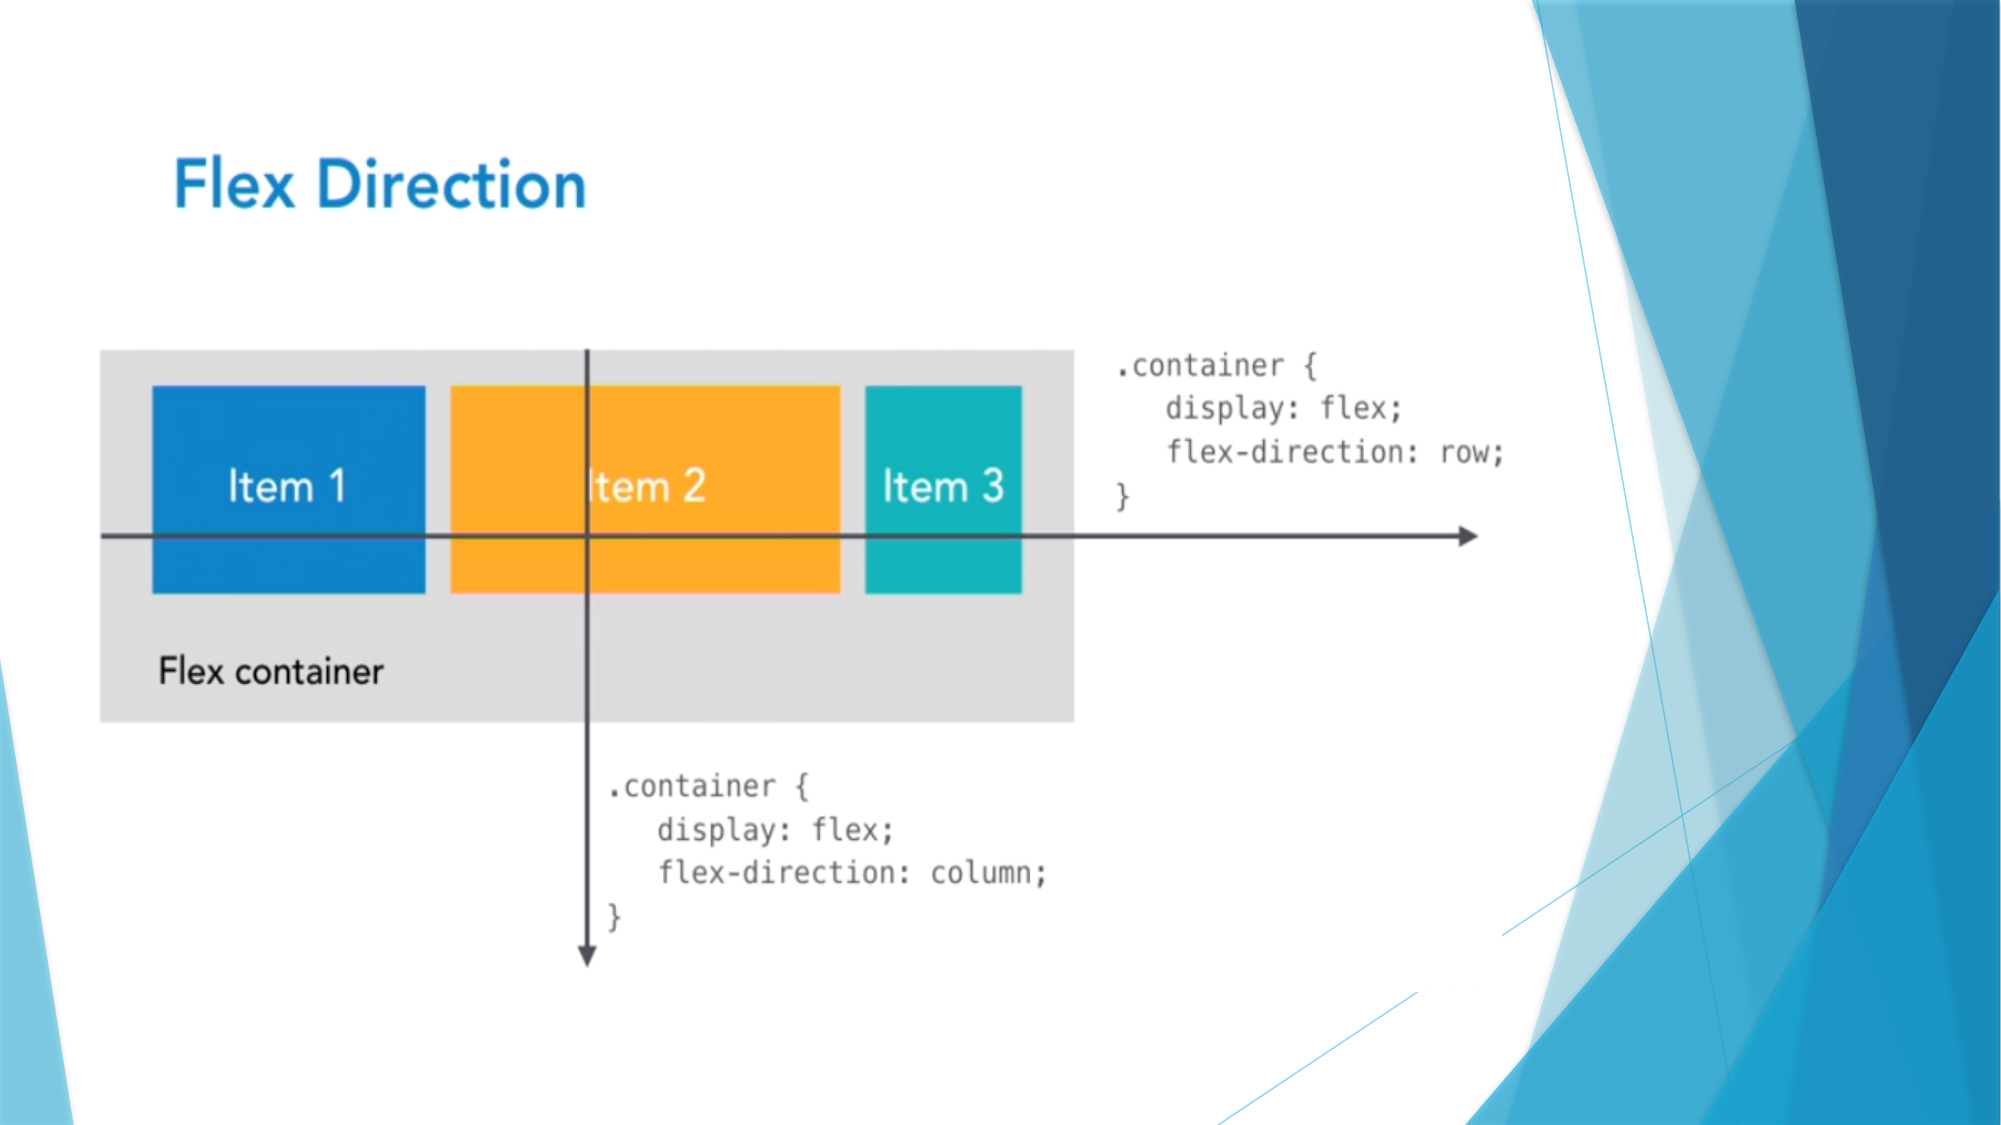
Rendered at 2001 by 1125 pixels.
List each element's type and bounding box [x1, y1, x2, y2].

list [90, 121, 1503, 992]
